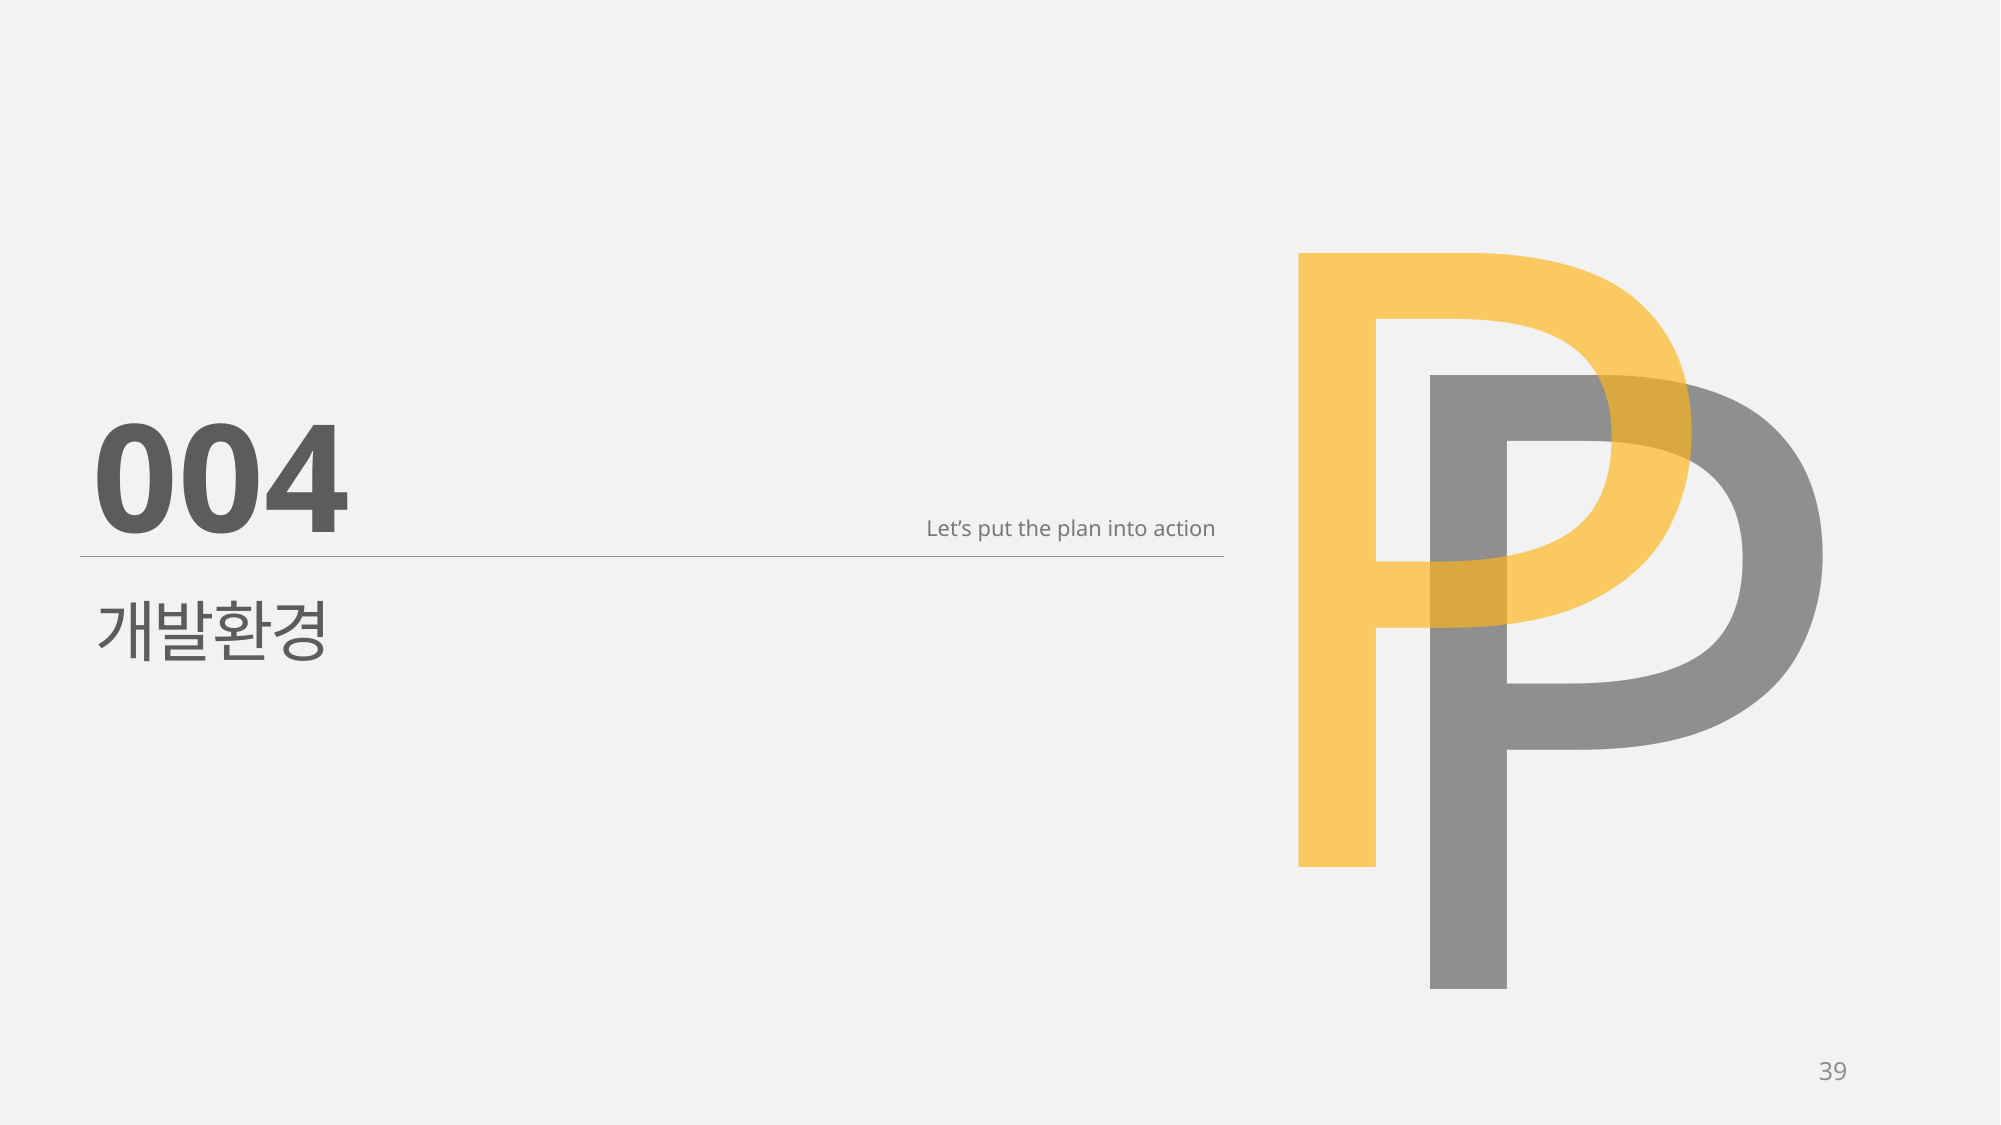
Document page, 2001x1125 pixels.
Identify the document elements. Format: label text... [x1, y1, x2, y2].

text_box P [1331, 121, 1883, 1125]
text_box 004 [78, 374, 365, 570]
text_box P [1200, 0, 1751, 1048]
text_box Let’s put the plan into action [911, 506, 1200, 548]
text_box 개발환경 [80, 582, 347, 677]
